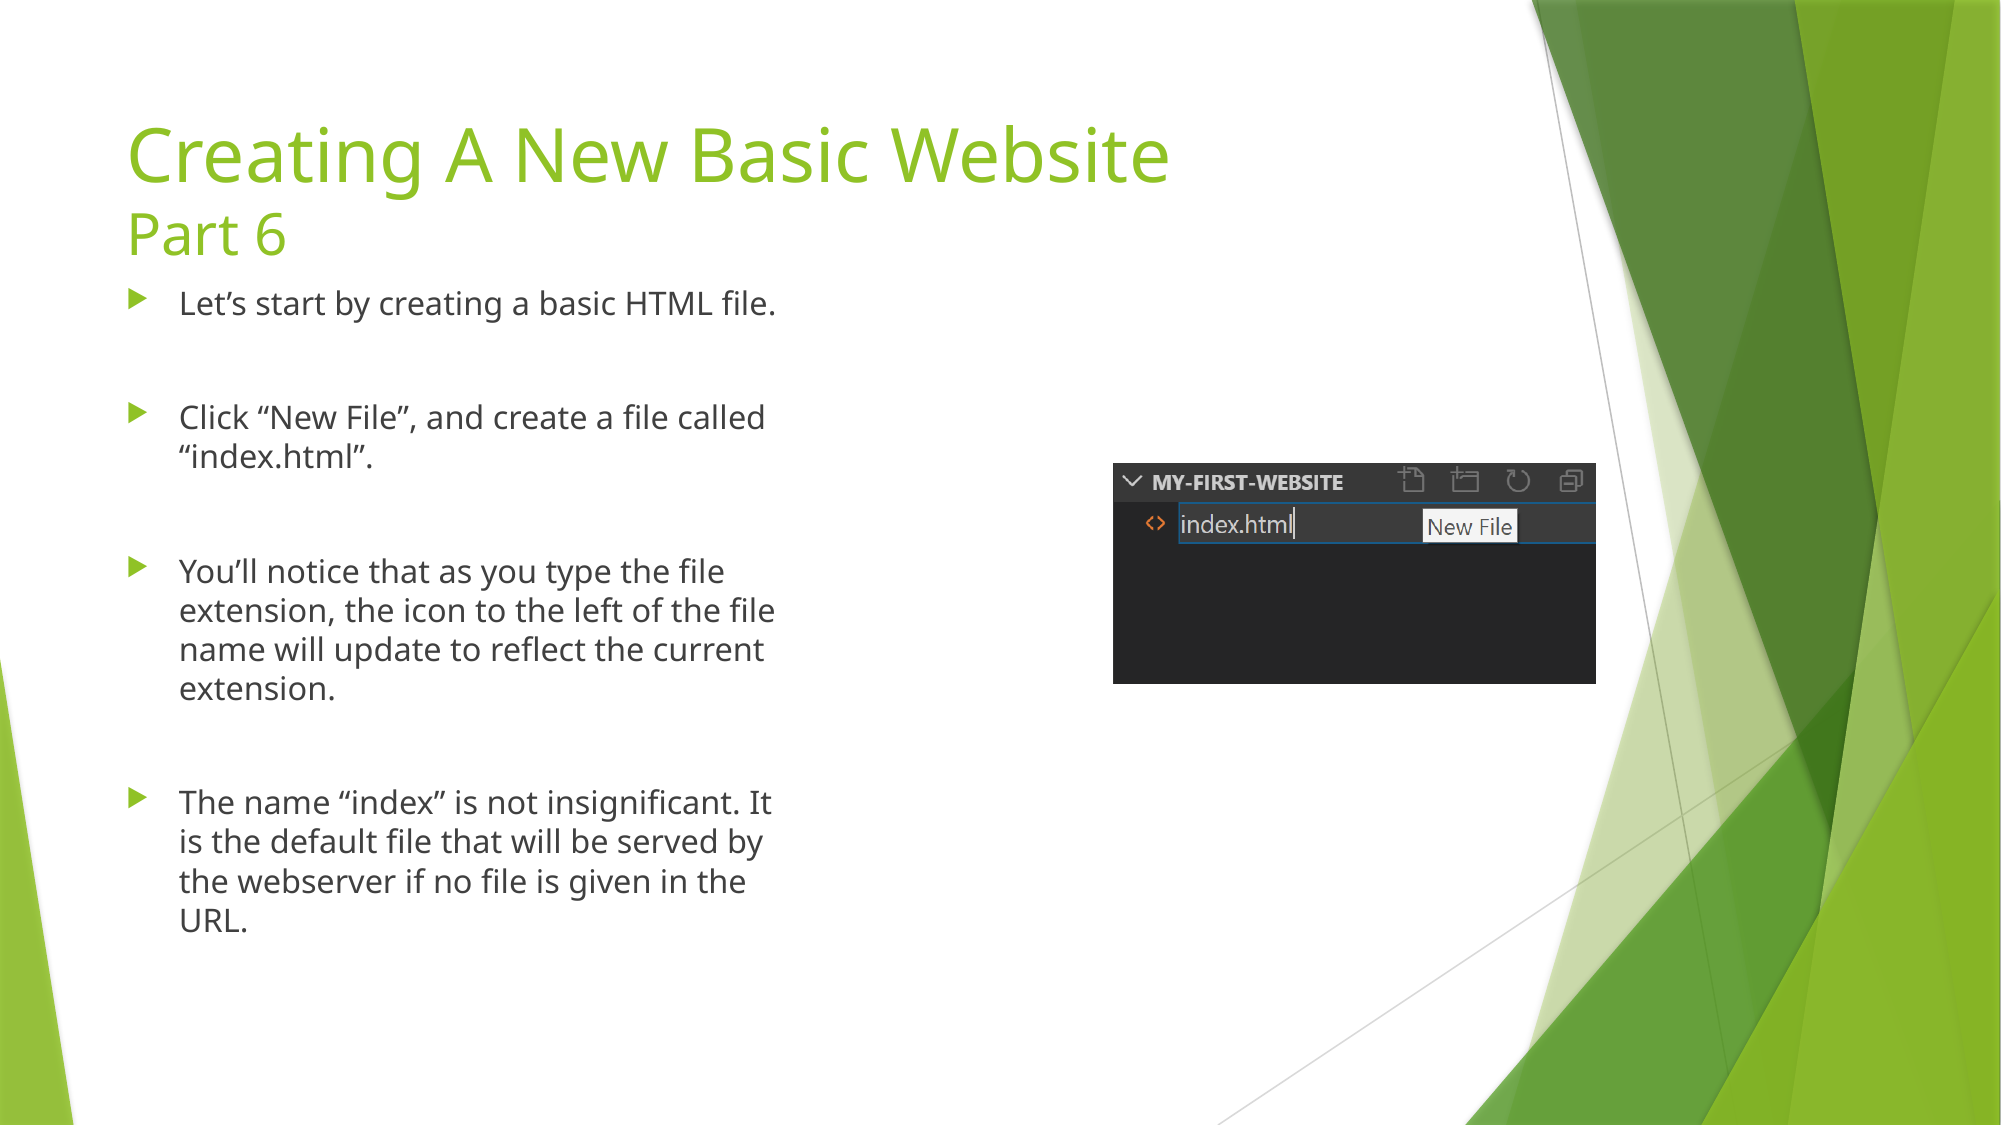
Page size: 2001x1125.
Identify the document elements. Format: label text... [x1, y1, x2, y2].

title Creating A New Basic Website Part 6 [111, 99, 1522, 317]
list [1112, 463, 1596, 684]
list Let’s start by creating a basic HTML file. Click “New File”, and create a file called “index.html”. You’ll notice that as you type the file extension, the icon to the left of the file name will update to reflect the current extension. The name “index” is not insignificant. It is the default file that will be served by the webserver if no file is given in the URL. [111, 275, 798, 992]
